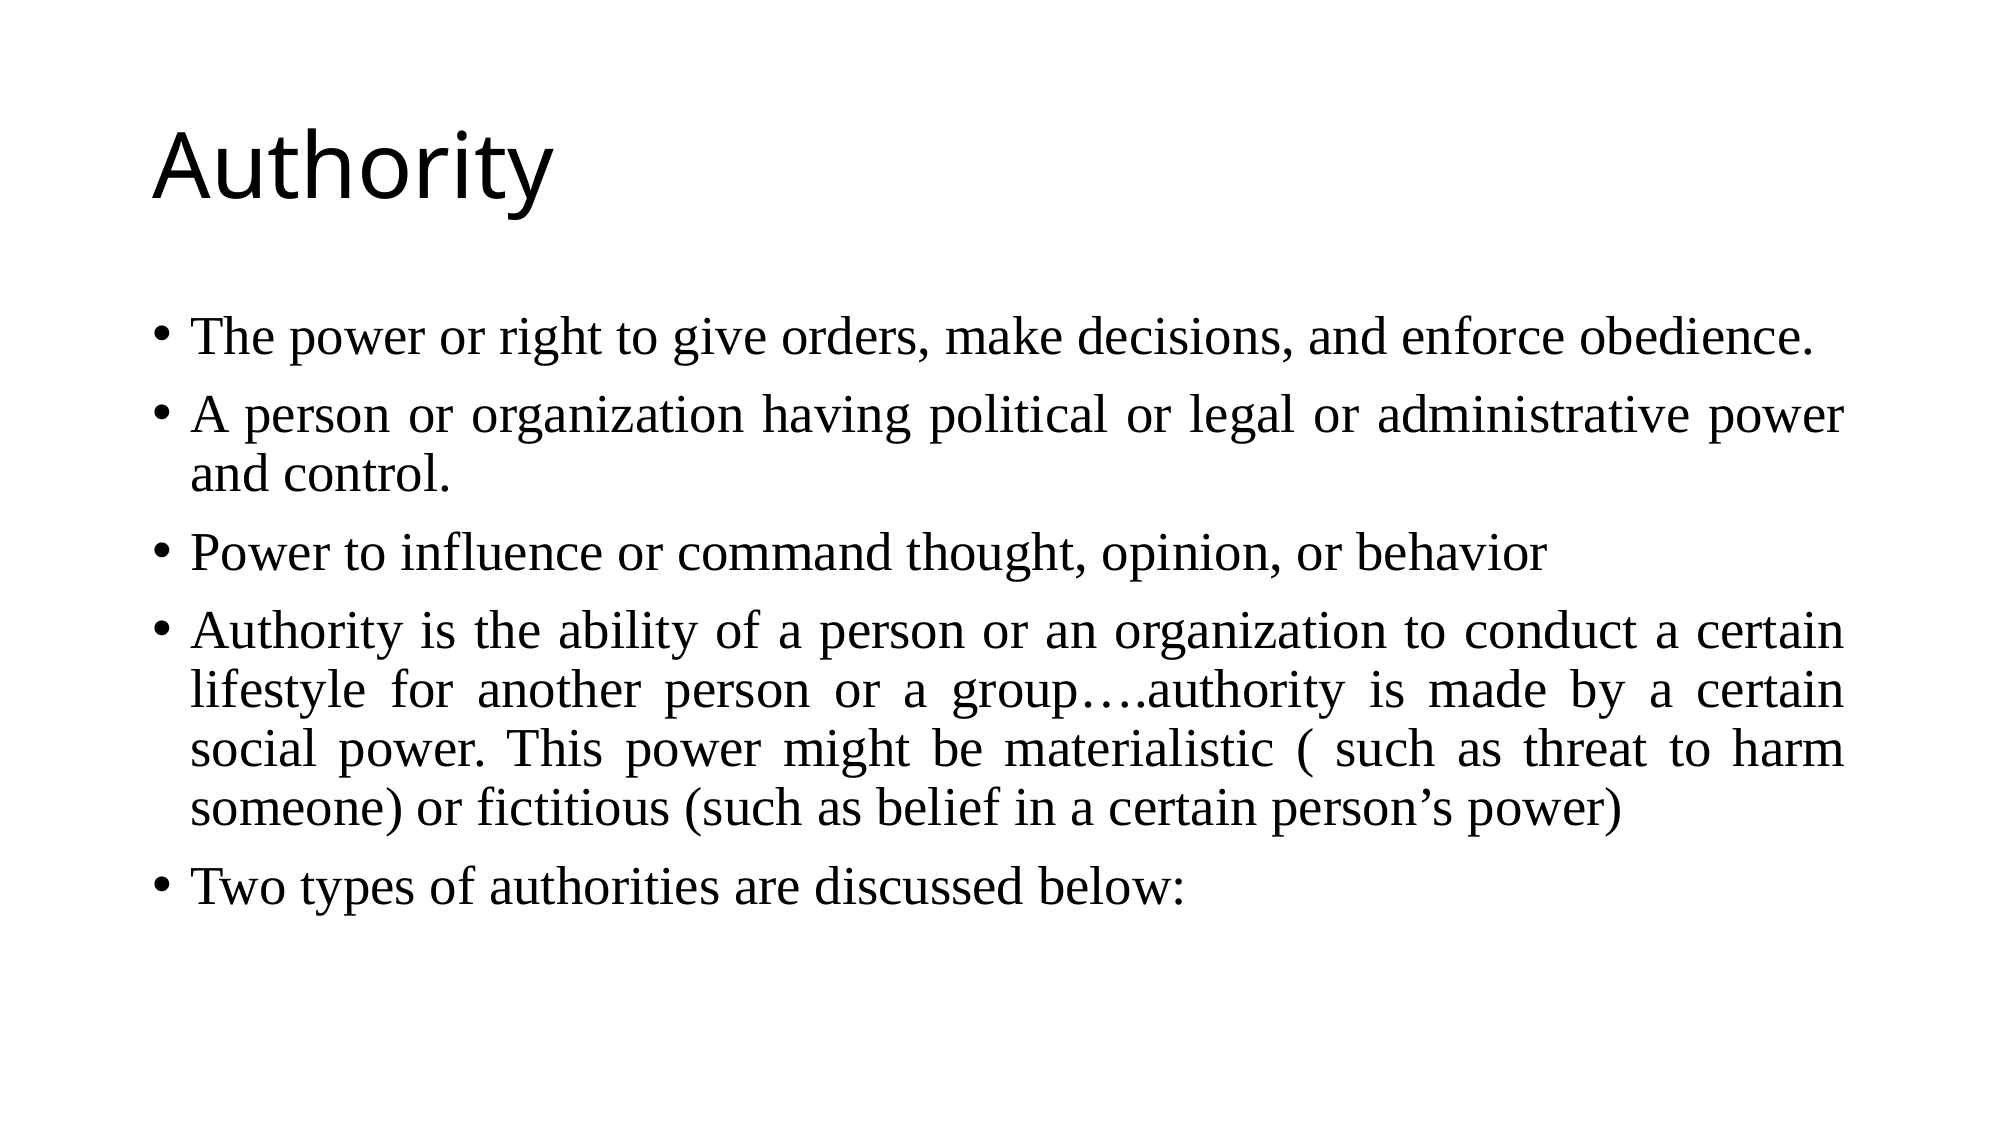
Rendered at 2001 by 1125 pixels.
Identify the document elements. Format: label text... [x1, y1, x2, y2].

title Authority [137, 59, 1863, 278]
list The power or right to give orders, make decisions, and enforce obedience. A person or organization having political or legal or administrative power and control. Power to influence or command thought, opinion, or behavior Authority is the ability of a person or an organization to conduct a certain lifestyle for another person or a group….authority is made by a certain social power. This power might be materialistic ( such as threat to harm someone) or fictitious (such as belief in a certain person’s power) Two types of authorities are discussed below: [137, 299, 1863, 1014]
